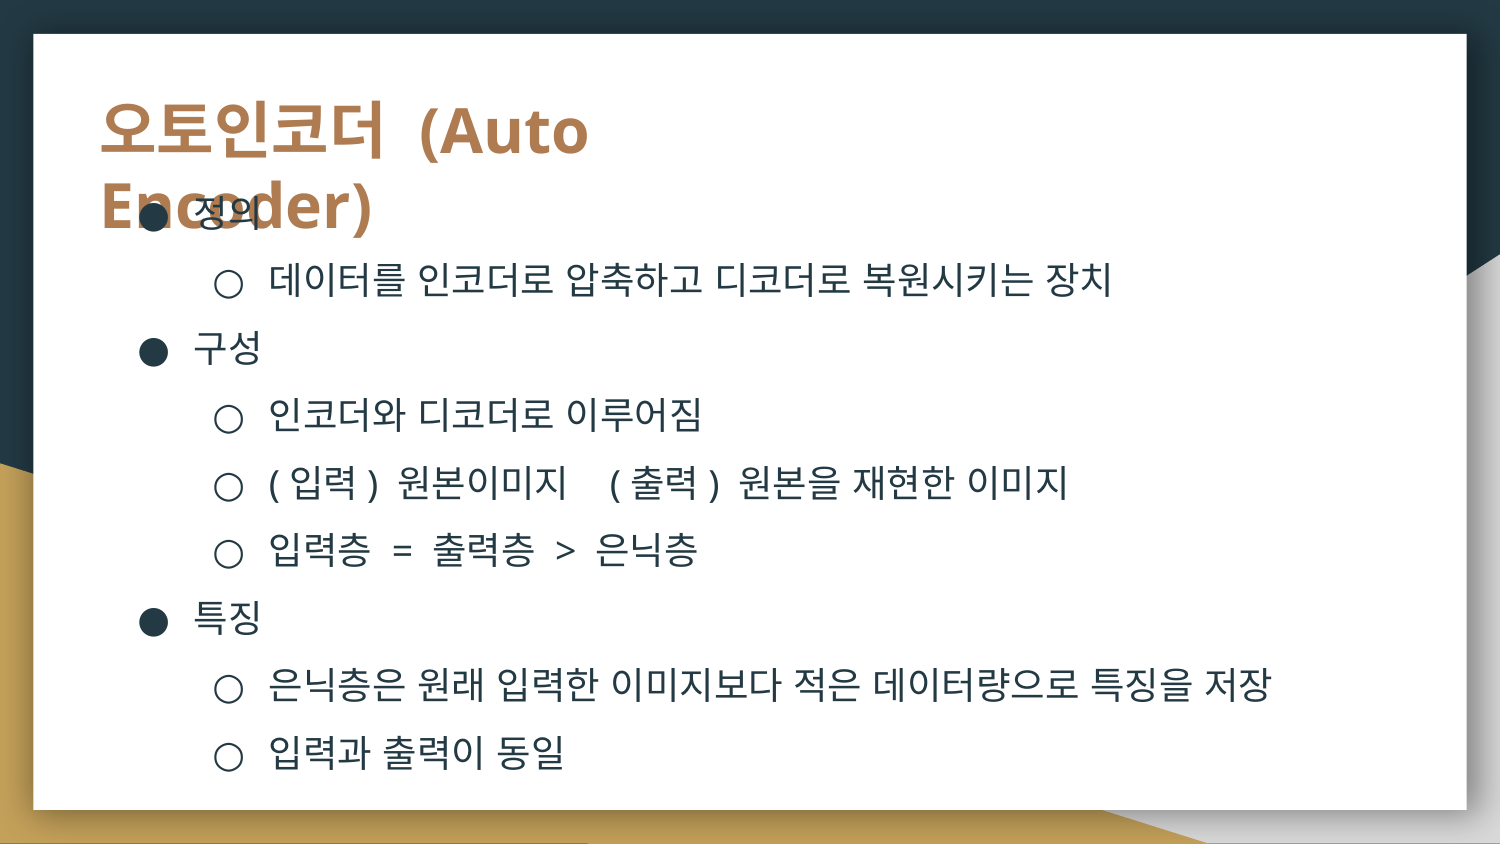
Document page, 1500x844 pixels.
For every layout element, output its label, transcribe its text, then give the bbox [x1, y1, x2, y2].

title 오토인코더 (Auto Encoder) [84, 76, 880, 171]
text_box 정의 데이터를 인코더로 압축하고 디코더로 복원시키는 장치 구성 인코더와 디코더로 이루어짐 (입력) 원본이미지 (출력) 원본을 재현한 이미지 입력층 = 출력층 > 은닉층 특징 은닉층은 원래 입력한 이미지보다 적은 데이터량으로 특징을 저장 입력과 출력이 동일 [103, 152, 1455, 788]
